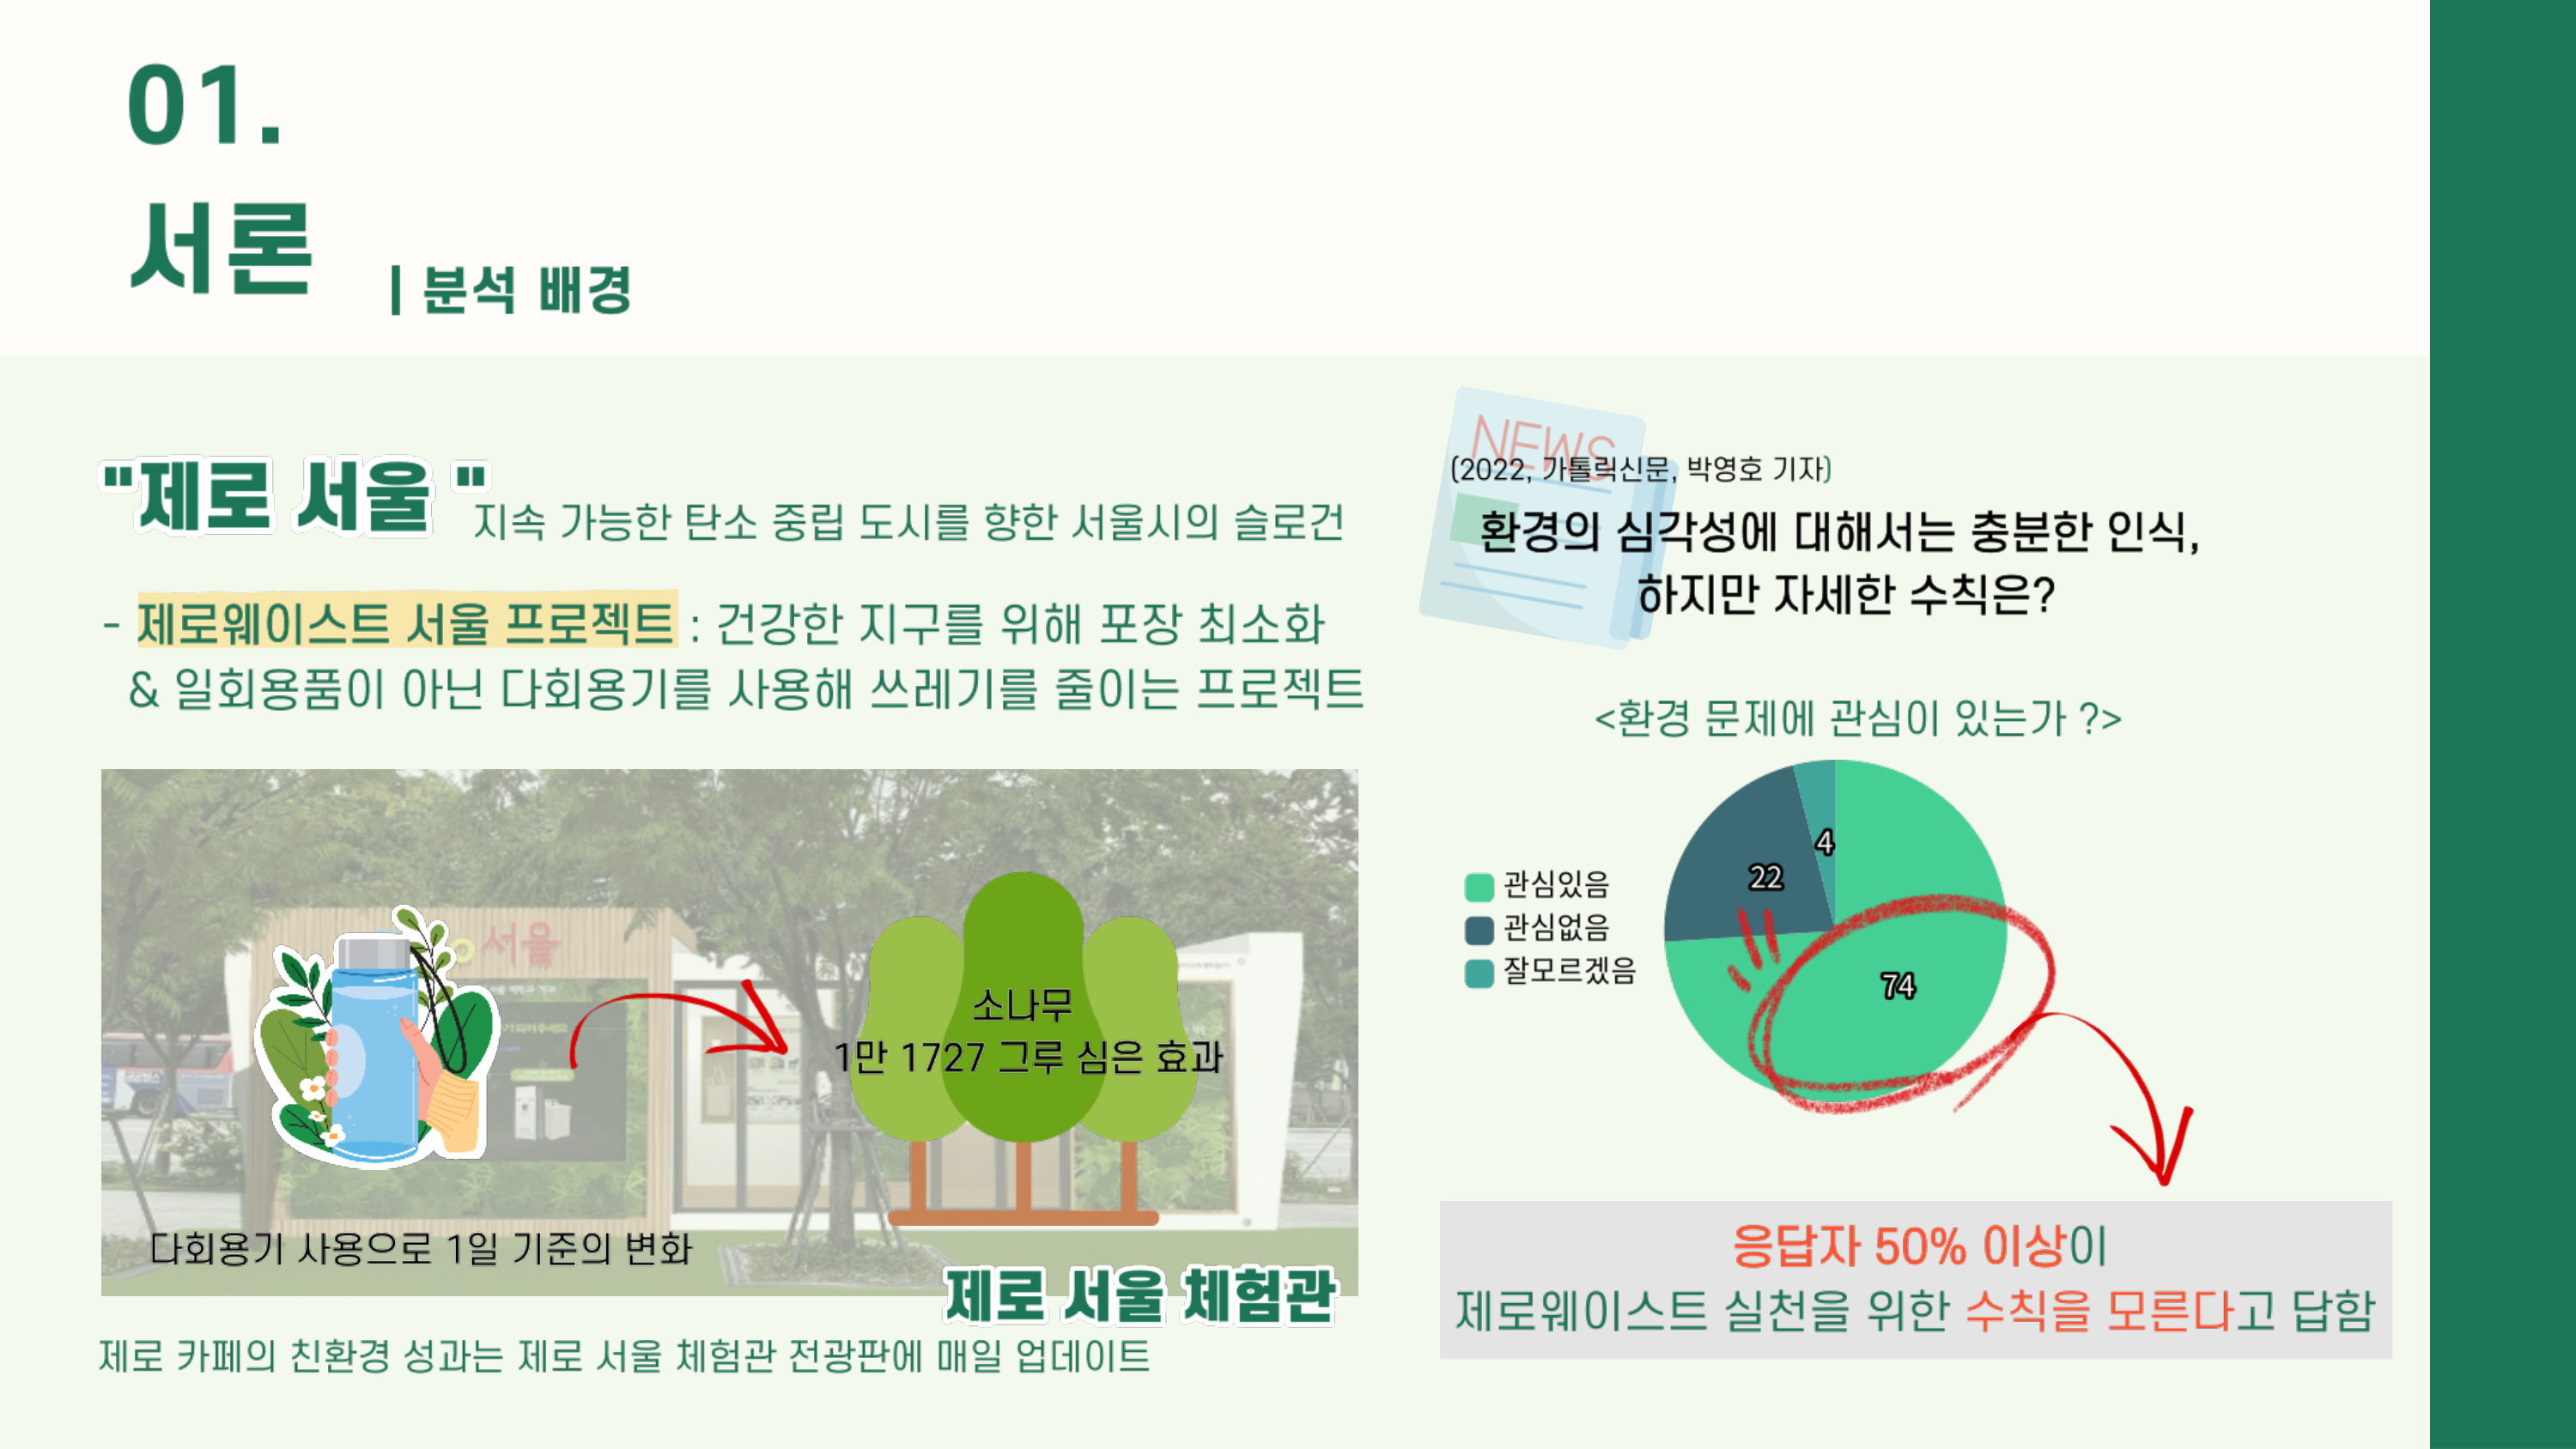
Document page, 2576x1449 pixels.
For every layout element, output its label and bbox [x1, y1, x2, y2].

text_box [1439, 1201, 2395, 1206]
text_box [254, 905, 501, 1170]
text_box [1726, 892, 2057, 1118]
text_box [633, 914, 724, 1134]
text_box [1435, 403, 1669, 637]
picture [90, 1236, 1402, 1391]
text_box [0, 356, 2425, 1449]
text_box [843, 864, 1205, 965]
text_box [2068, 978, 2159, 1197]
picture [364, 248, 653, 338]
picture [1444, 447, 2219, 636]
text_box [843, 1135, 1205, 1226]
picture [1425, 1208, 2397, 1355]
text_box [2430, 0, 2576, 1449]
picture [133, 1210, 738, 1311]
text_box [101, 769, 1358, 1296]
picture [73, 417, 1386, 743]
picture [111, 23, 358, 340]
picture [730, 967, 1269, 1127]
picture [1445, 685, 2143, 1170]
